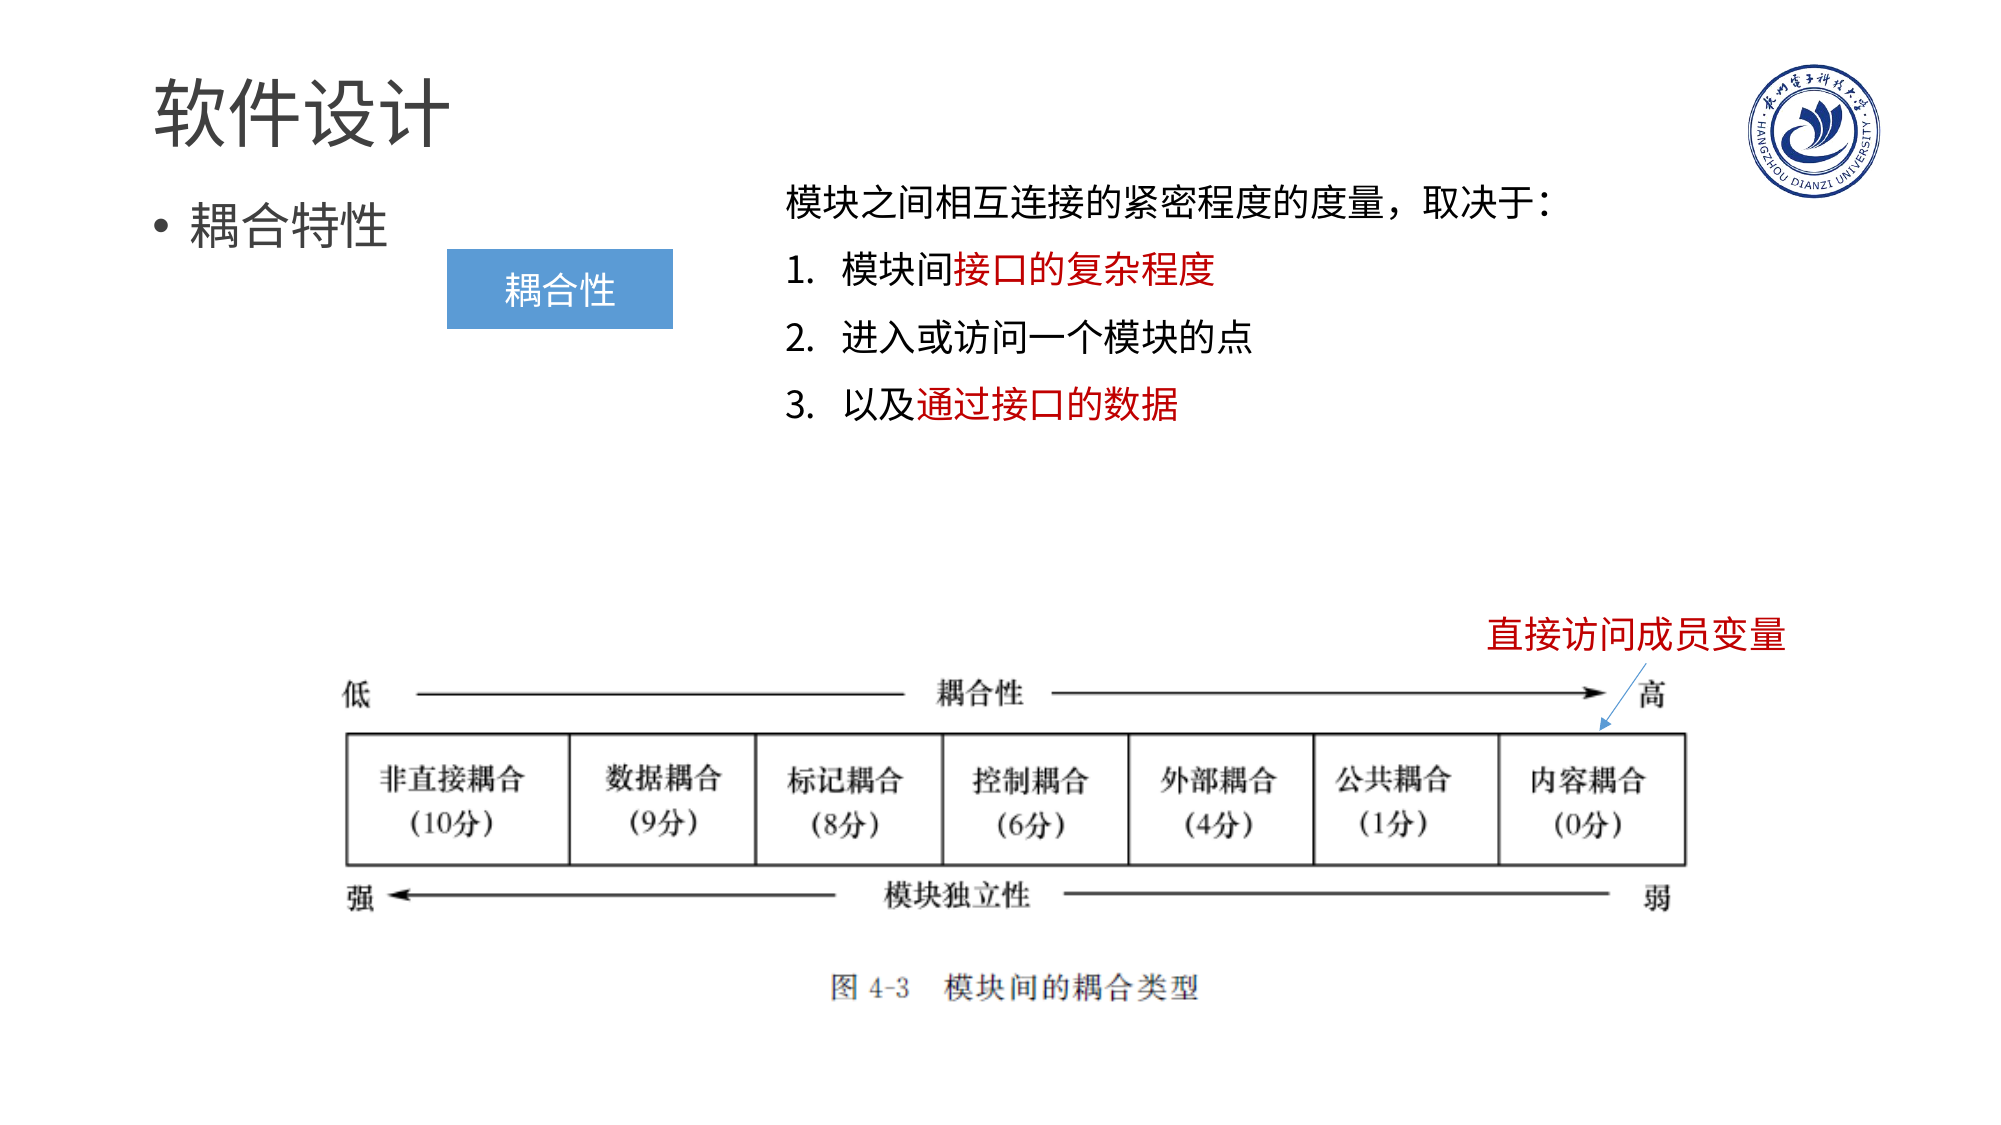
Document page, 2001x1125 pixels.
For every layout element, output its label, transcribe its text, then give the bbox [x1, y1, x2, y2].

list 耦合特性 [137, 193, 1863, 1014]
text_box 直接访问成员变量 [1472, 603, 1821, 664]
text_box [1599, 664, 1647, 731]
text_box 模块之间相互连接的紧密程度的度量，取决于： 模块间接口的复杂程度 进入或访问一个模块的点 以及通过接口的数据 [770, 148, 1771, 434]
picture [1771, 59, 1885, 203]
picture [314, 657, 1725, 1014]
title 软件设计 [137, 59, 1863, 174]
text_box 耦合性 [447, 249, 673, 329]
